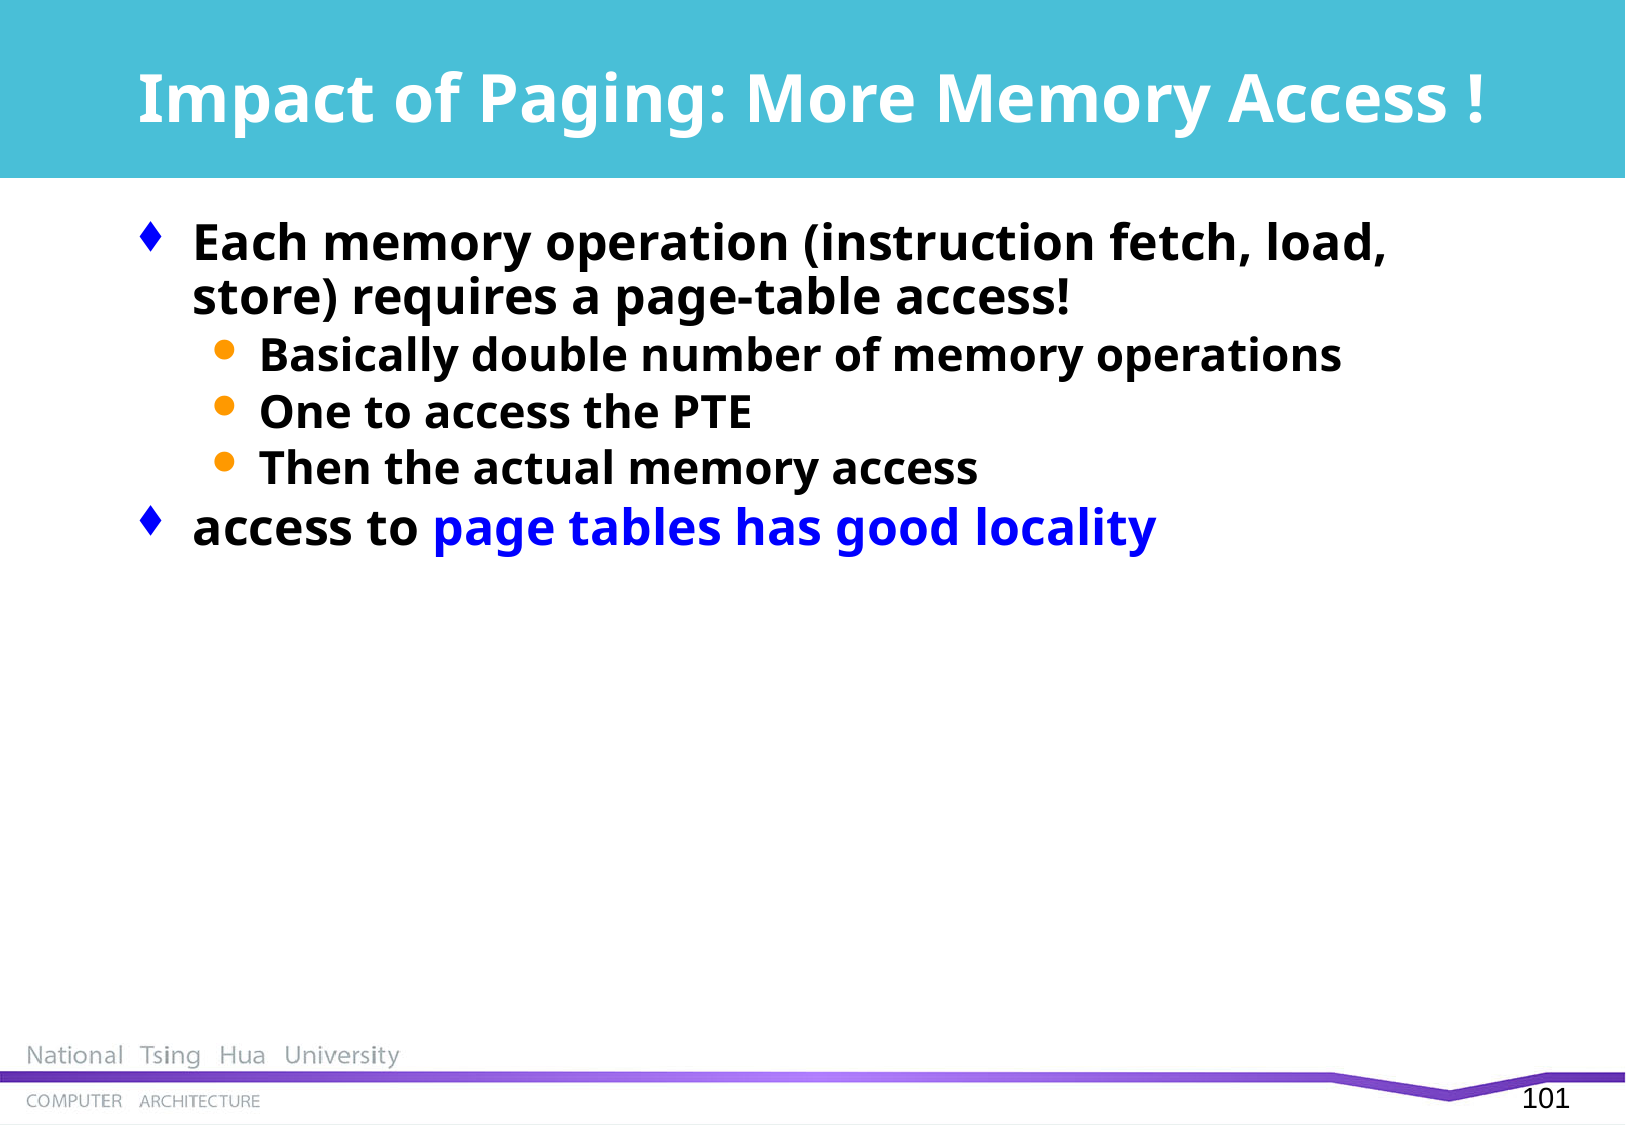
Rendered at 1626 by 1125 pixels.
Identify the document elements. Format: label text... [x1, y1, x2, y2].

title Impact of Paging: More Memory Access ! [121, 27, 1504, 177]
picture [0, 0, 1626, 1125]
list Each memory operation (instruction fetch, load, store) requires a page-table access! Basically double number of memory operations One to access the PTE Then the actual memory access access to page tables has good locality [121, 209, 1504, 1044]
slide_number 100 [1247, 1059, 1586, 1125]
